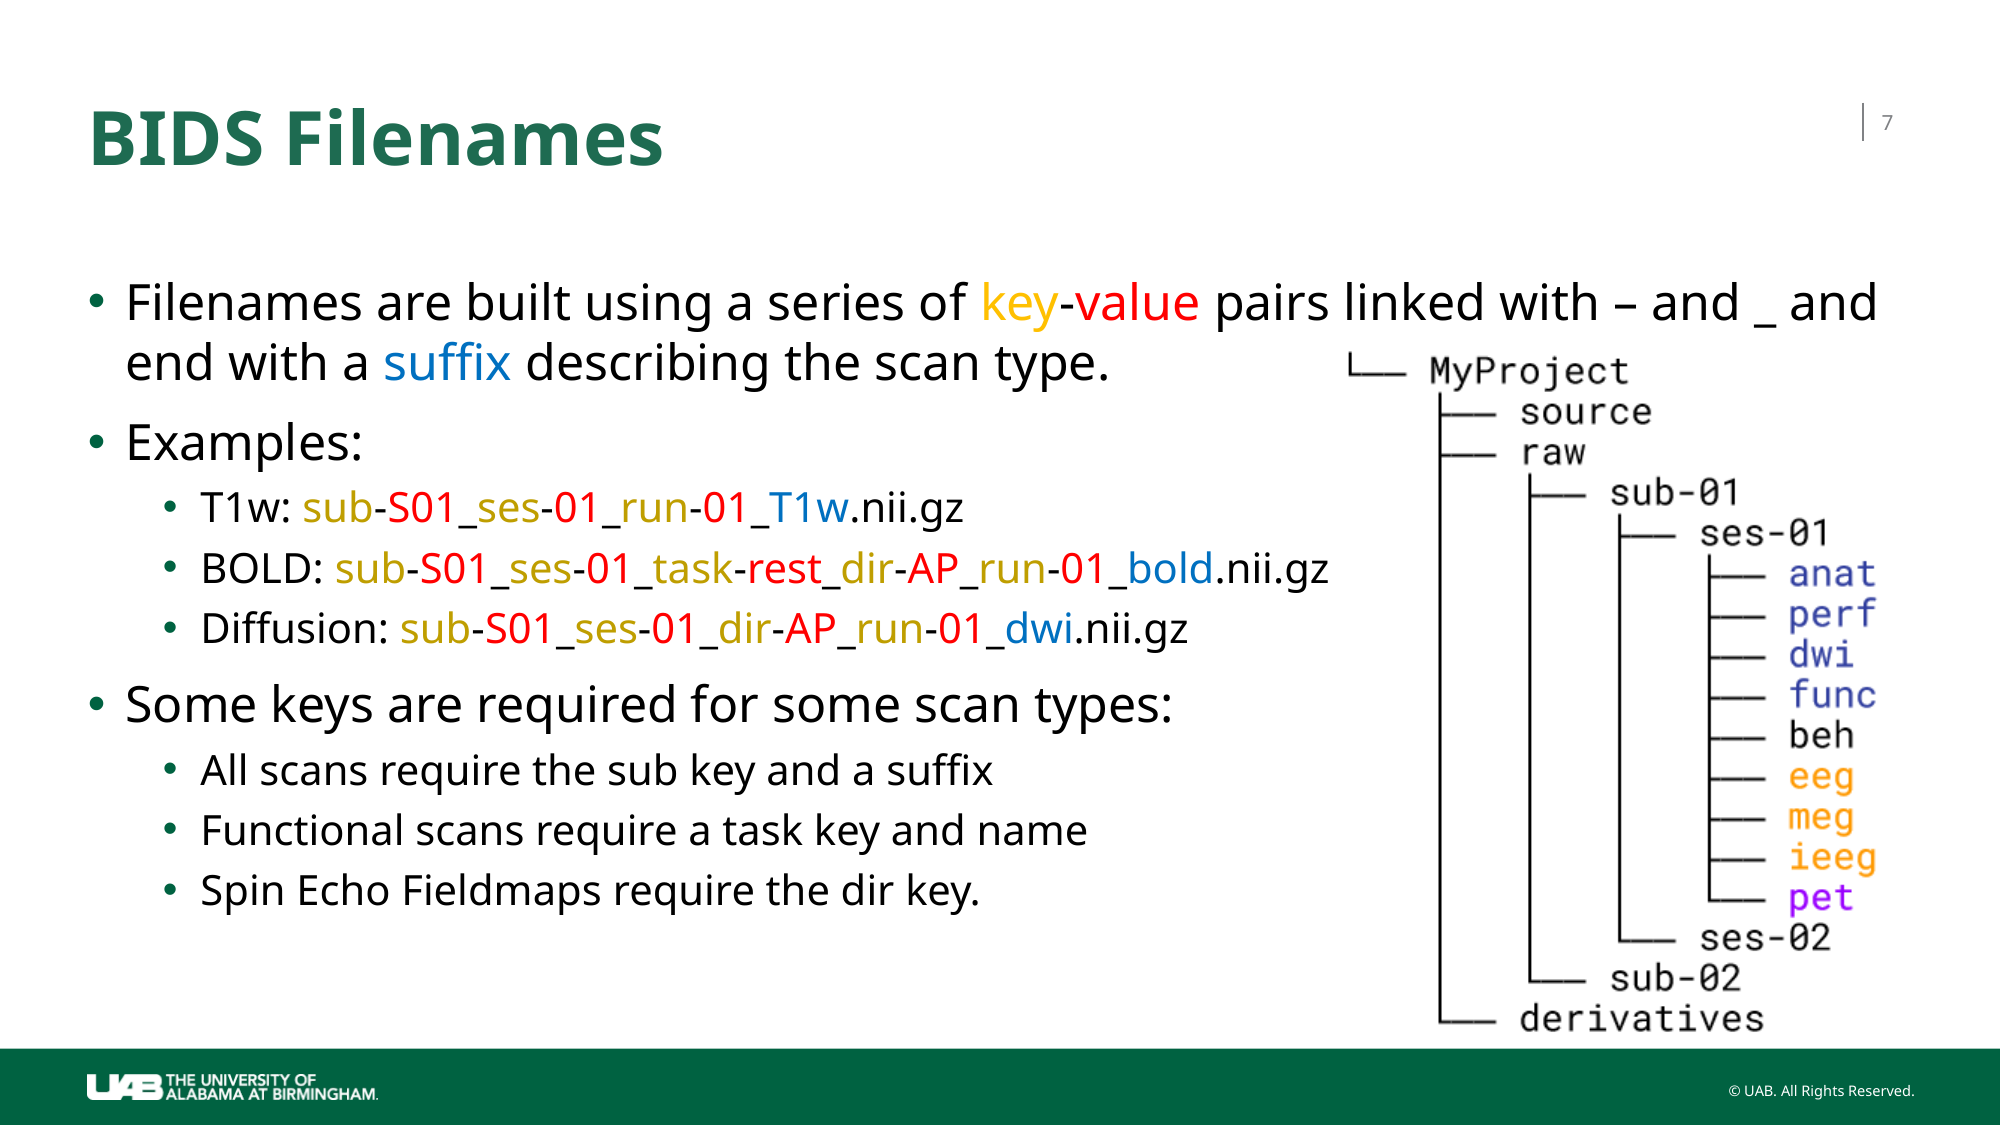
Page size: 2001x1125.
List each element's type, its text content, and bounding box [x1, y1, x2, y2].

list Filenames are built using a series of key-value pairs linked with – and _ and end with a suffix describing the scan type. Examples: T1w: sub-S01_ses-01_run-01_T1w.nii.gz BOLD: sub-S01_ses-01_task-rest_dir-AP_run-01_bold.nii.gz Diffusion: sub-S01_ses-01_dir-AP_run-01_dwi.nii.gz Some keys are required for some scan types: All scans require the sub key and a suffix Functional scans require a task key and name Spin Echo Fieldmaps require the dir key. [87, 269, 1912, 984]
picture [87, 1074, 378, 1100]
slide_number 7 [1881, 93, 1932, 154]
title BIDS Filenames [87, 78, 1833, 205]
picture [1339, 332, 1907, 1047]
